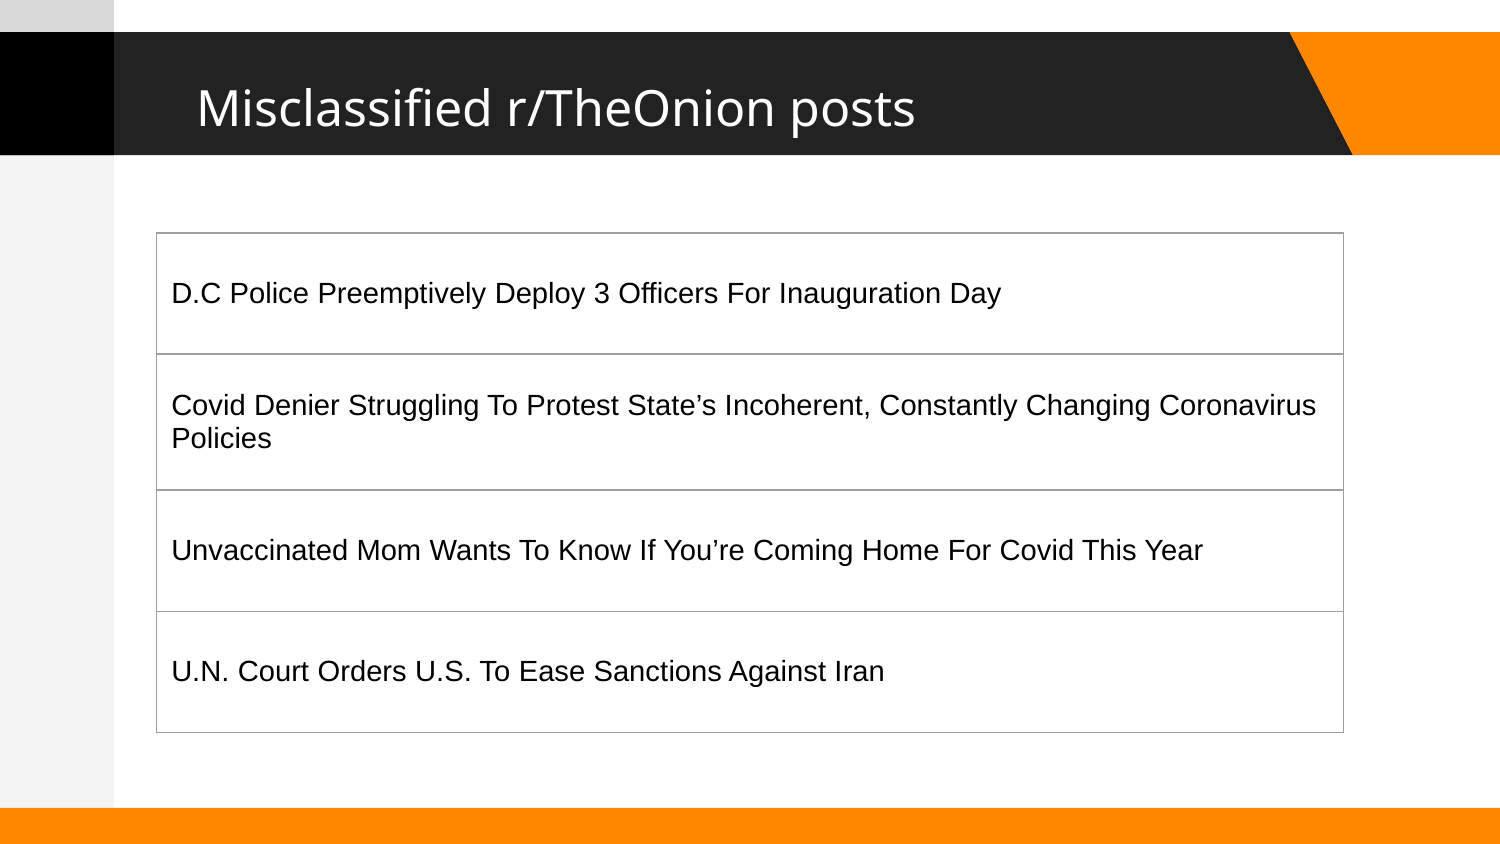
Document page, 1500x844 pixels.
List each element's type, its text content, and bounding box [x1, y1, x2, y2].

title Misclassified r/TheOnion posts [181, 45, 1285, 169]
table_cell U.N. Court Orders U.S. To Ease Sanctions Against Iran [157, 612, 1343, 732]
table_cell Unvaccinated Mom Wants To Know If You’re Coming Home For Covid This Year [157, 491, 1343, 611]
table_header D.C Police Preemptively Deploy 3 Officers For Inauguration Day [157, 234, 1343, 353]
table_cell Covid Denier Struggling To Protest State’s Incoherent, Constantly Changing Coronavirus Policies [157, 355, 1343, 489]
